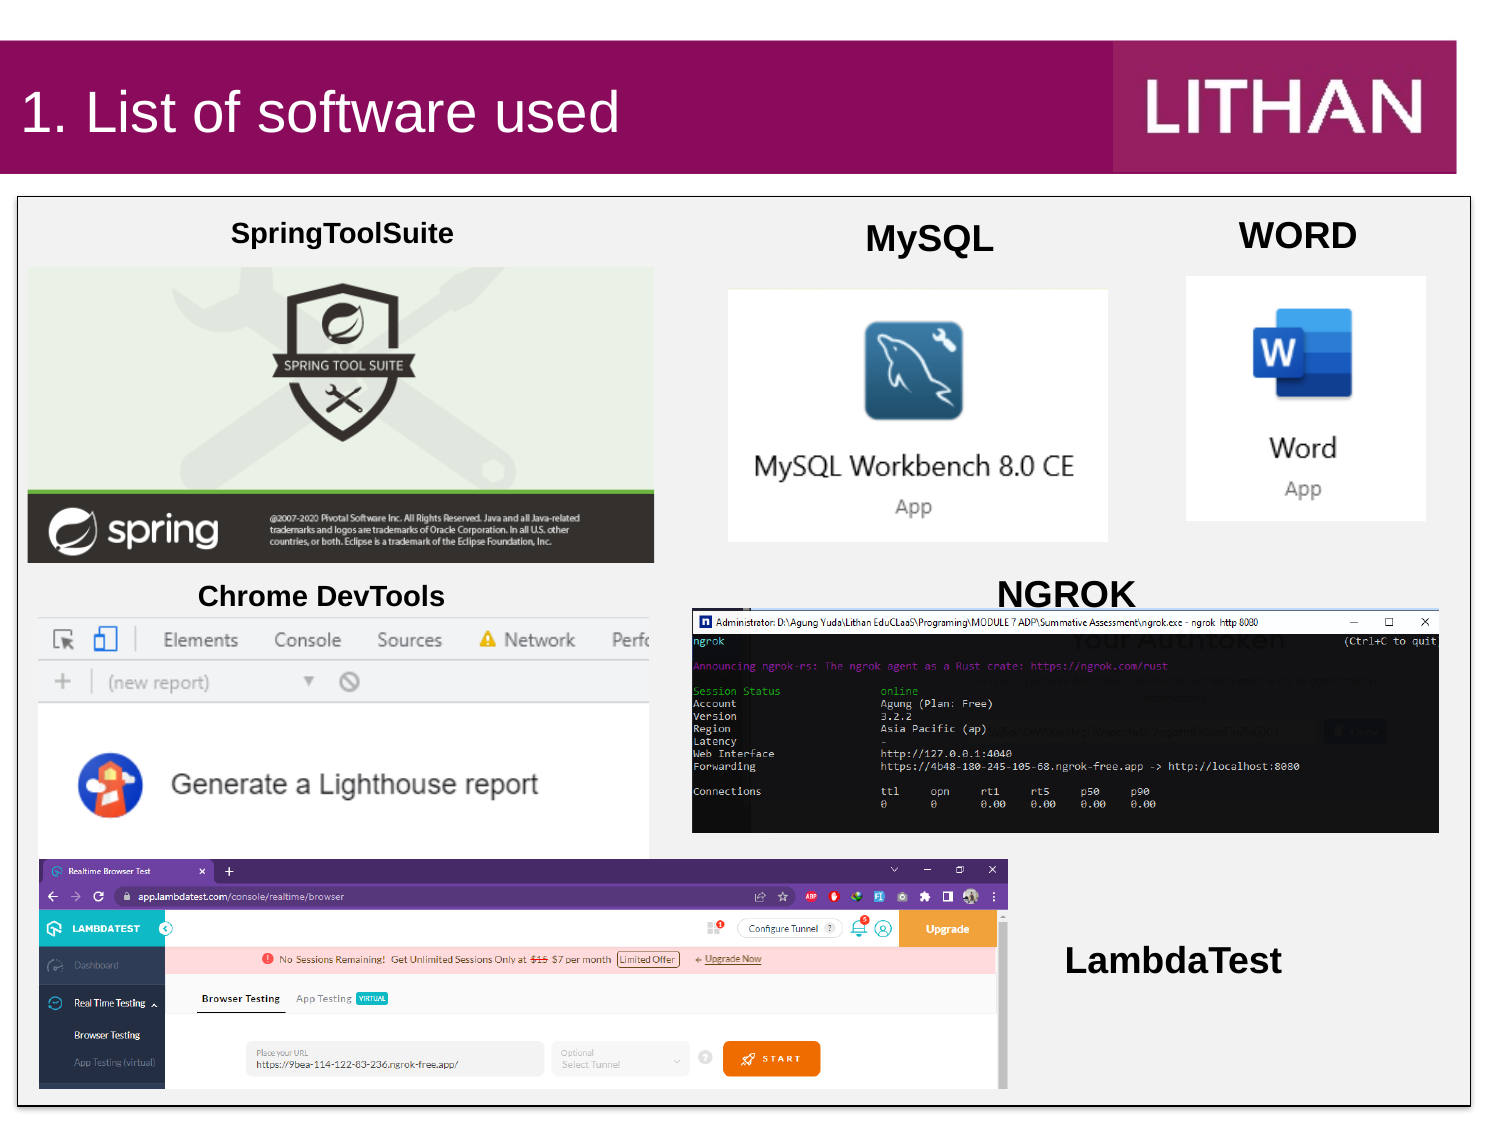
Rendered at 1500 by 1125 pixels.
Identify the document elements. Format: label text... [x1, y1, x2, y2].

text_box MySQL [796, 206, 1039, 267]
picture [37, 617, 1008, 1089]
picture [727, 288, 1109, 543]
picture [691, 608, 1439, 834]
text_box 1. List of software used [5, 66, 1104, 152]
text_box [17, 196, 1471, 1107]
text_box WORD [1170, 203, 1413, 264]
picture [27, 267, 655, 564]
picture [1186, 276, 1426, 521]
text_box SpringToolSuite [215, 206, 490, 257]
text_box Chrome DevTools [183, 572, 491, 615]
text_box LambdaTest [1049, 928, 1306, 989]
picture [0, 37, 1460, 178]
text_box NGROK [928, 562, 1171, 607]
